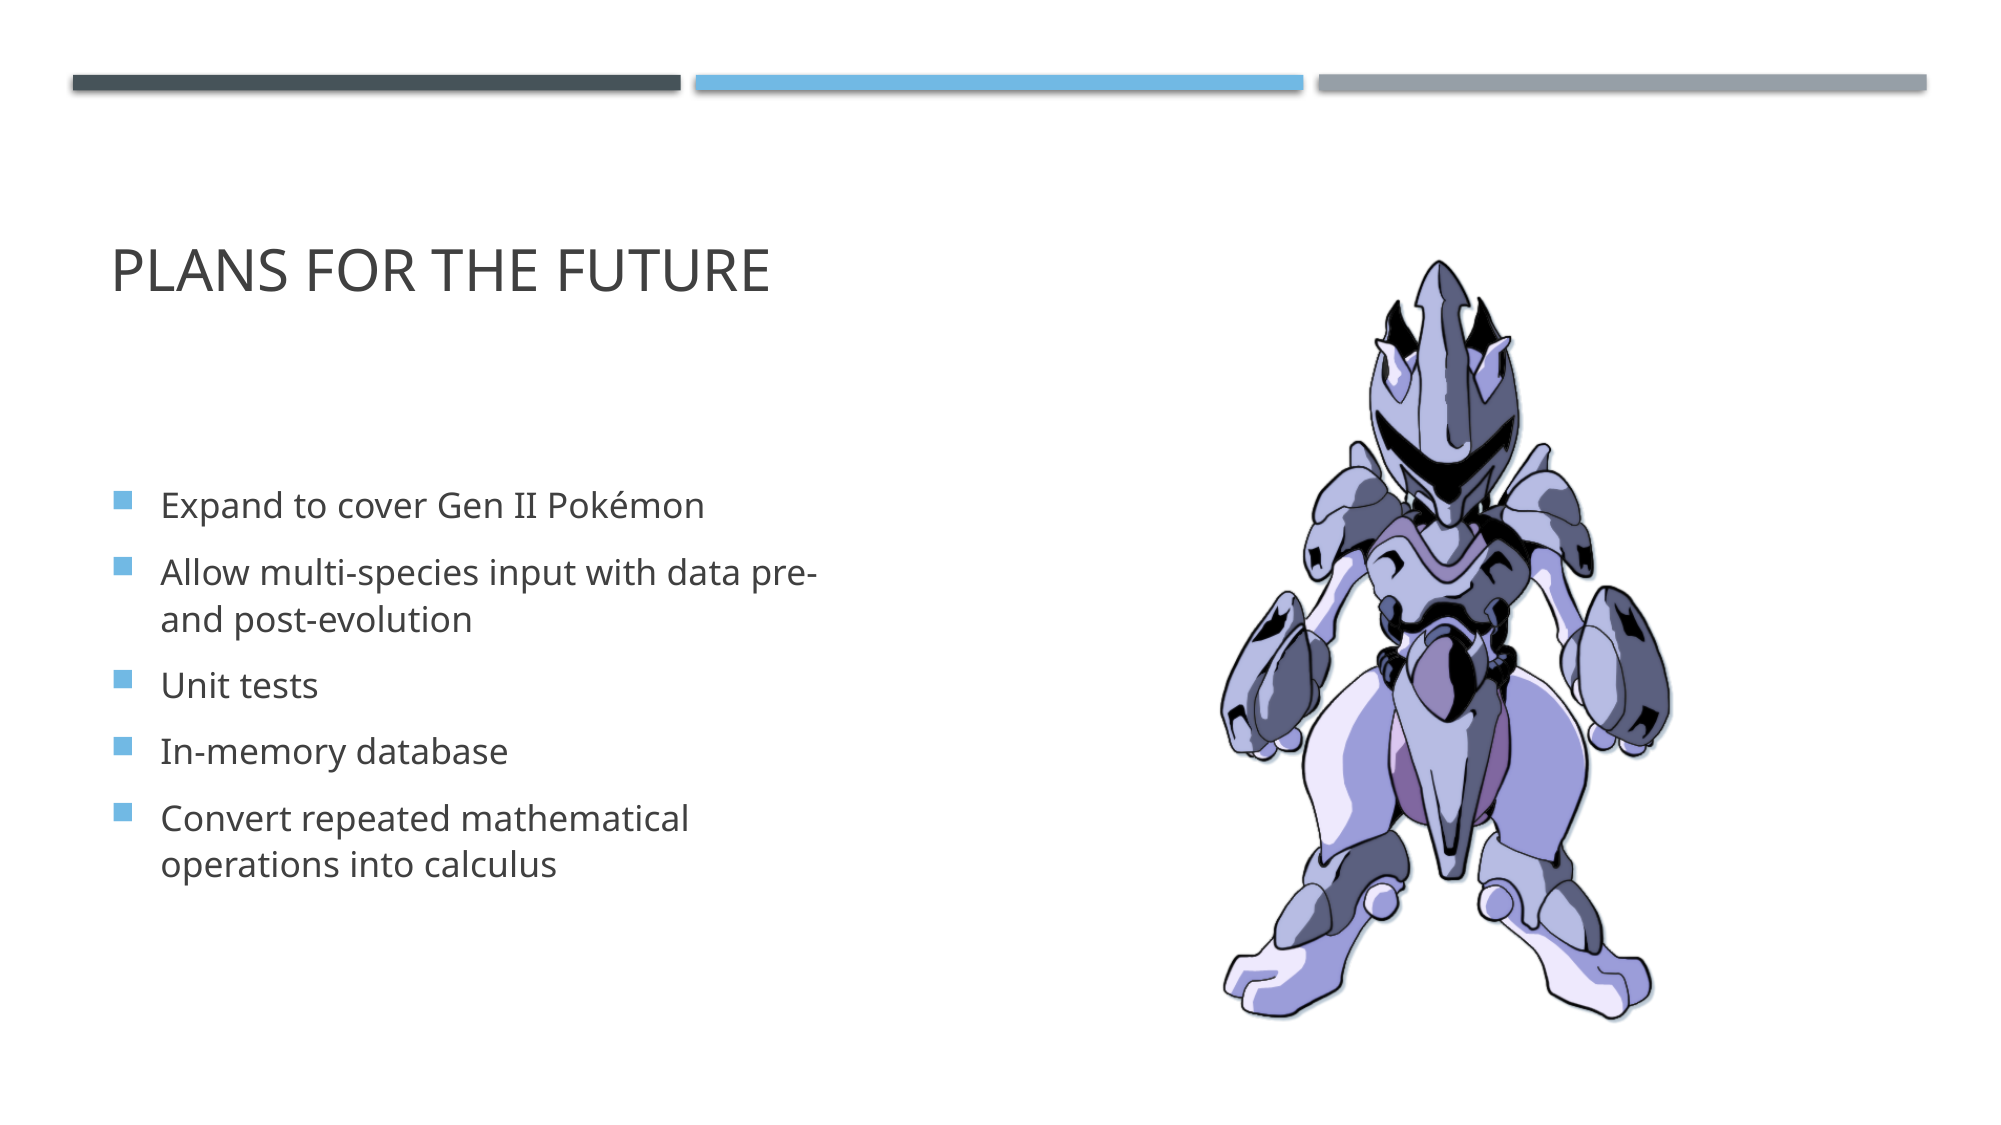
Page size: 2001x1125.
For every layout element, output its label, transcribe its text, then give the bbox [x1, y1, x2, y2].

picture [1192, 249, 1718, 1027]
title Plans for the future [95, 115, 1905, 311]
list Expand to cover Gen II Pokémon Allow multi-species input with data pre- and post-evolution Unit tests In-memory database Convert repeated mathematical operations into calculus [95, 383, 876, 981]
